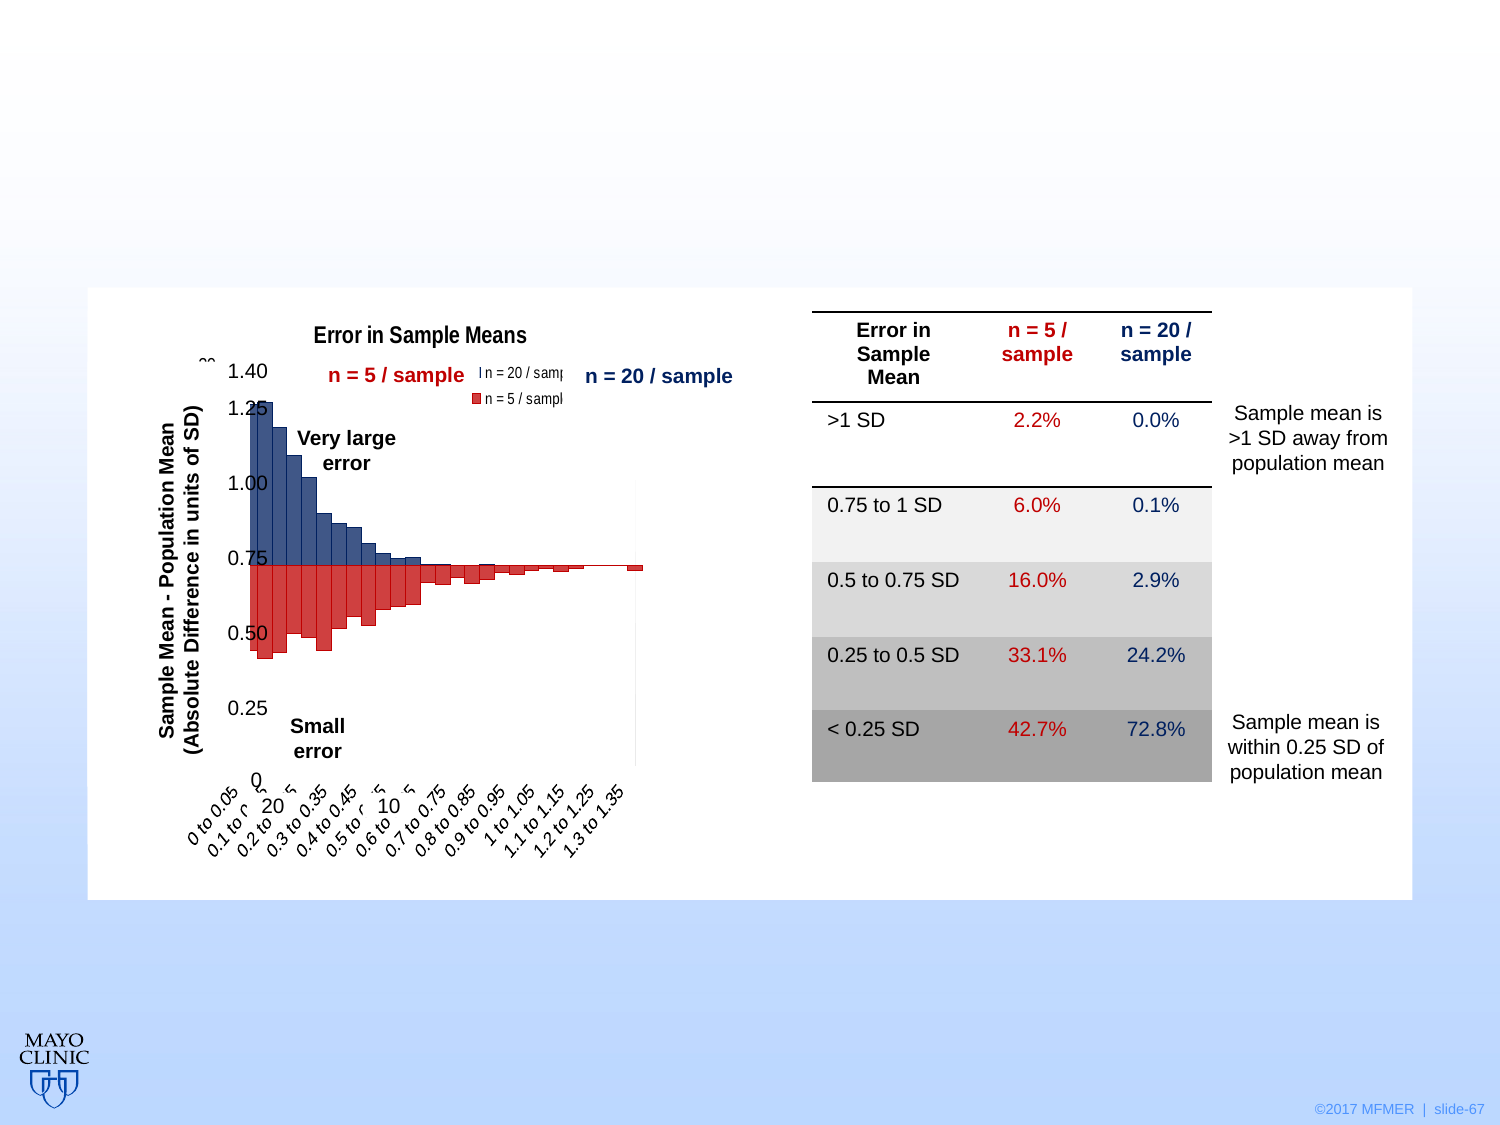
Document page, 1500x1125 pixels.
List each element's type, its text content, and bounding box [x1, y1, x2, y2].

text_box Sample mean is within 0.25 SD of population mean [1199, 708, 1413, 784]
table_cell 0.75 to 1 SD [841, 488, 975, 562]
table_cell >1 SD [841, 403, 975, 486]
text_box Sample mean is >1 SD away from population mean [1213, 399, 1404, 475]
table_cell 0.1% [1100, 488, 1212, 562]
table_cell 0.25 to 0.5 SD [841, 637, 975, 710]
table_cell 2.9% [1100, 562, 1212, 637]
table_cell 33.1% [975, 637, 1100, 710]
text_box [86, 286, 1414, 901]
table_header Error in Sample Mean [840, 313, 975, 401]
table_cell < 0.25 SD [841, 710, 975, 782]
table_cell 16.0% [975, 562, 1100, 637]
table_header n = 5 / sample [975, 313, 1100, 401]
table_cell 2.2% [975, 403, 1100, 486]
table_cell 72.8% [1100, 710, 1199, 782]
table_cell 0.5 to 0.75 SD [841, 562, 975, 637]
chart [87, 310, 838, 863]
table_cell 6.0% [975, 488, 1100, 562]
picture [0, 0, 1500, 1125]
table_header n = 20 / sample [1100, 313, 1212, 401]
table_cell 0.0% [1100, 403, 1212, 486]
table_cell 24.2% [1100, 637, 1212, 710]
table_cell 42.7% [975, 710, 1100, 782]
